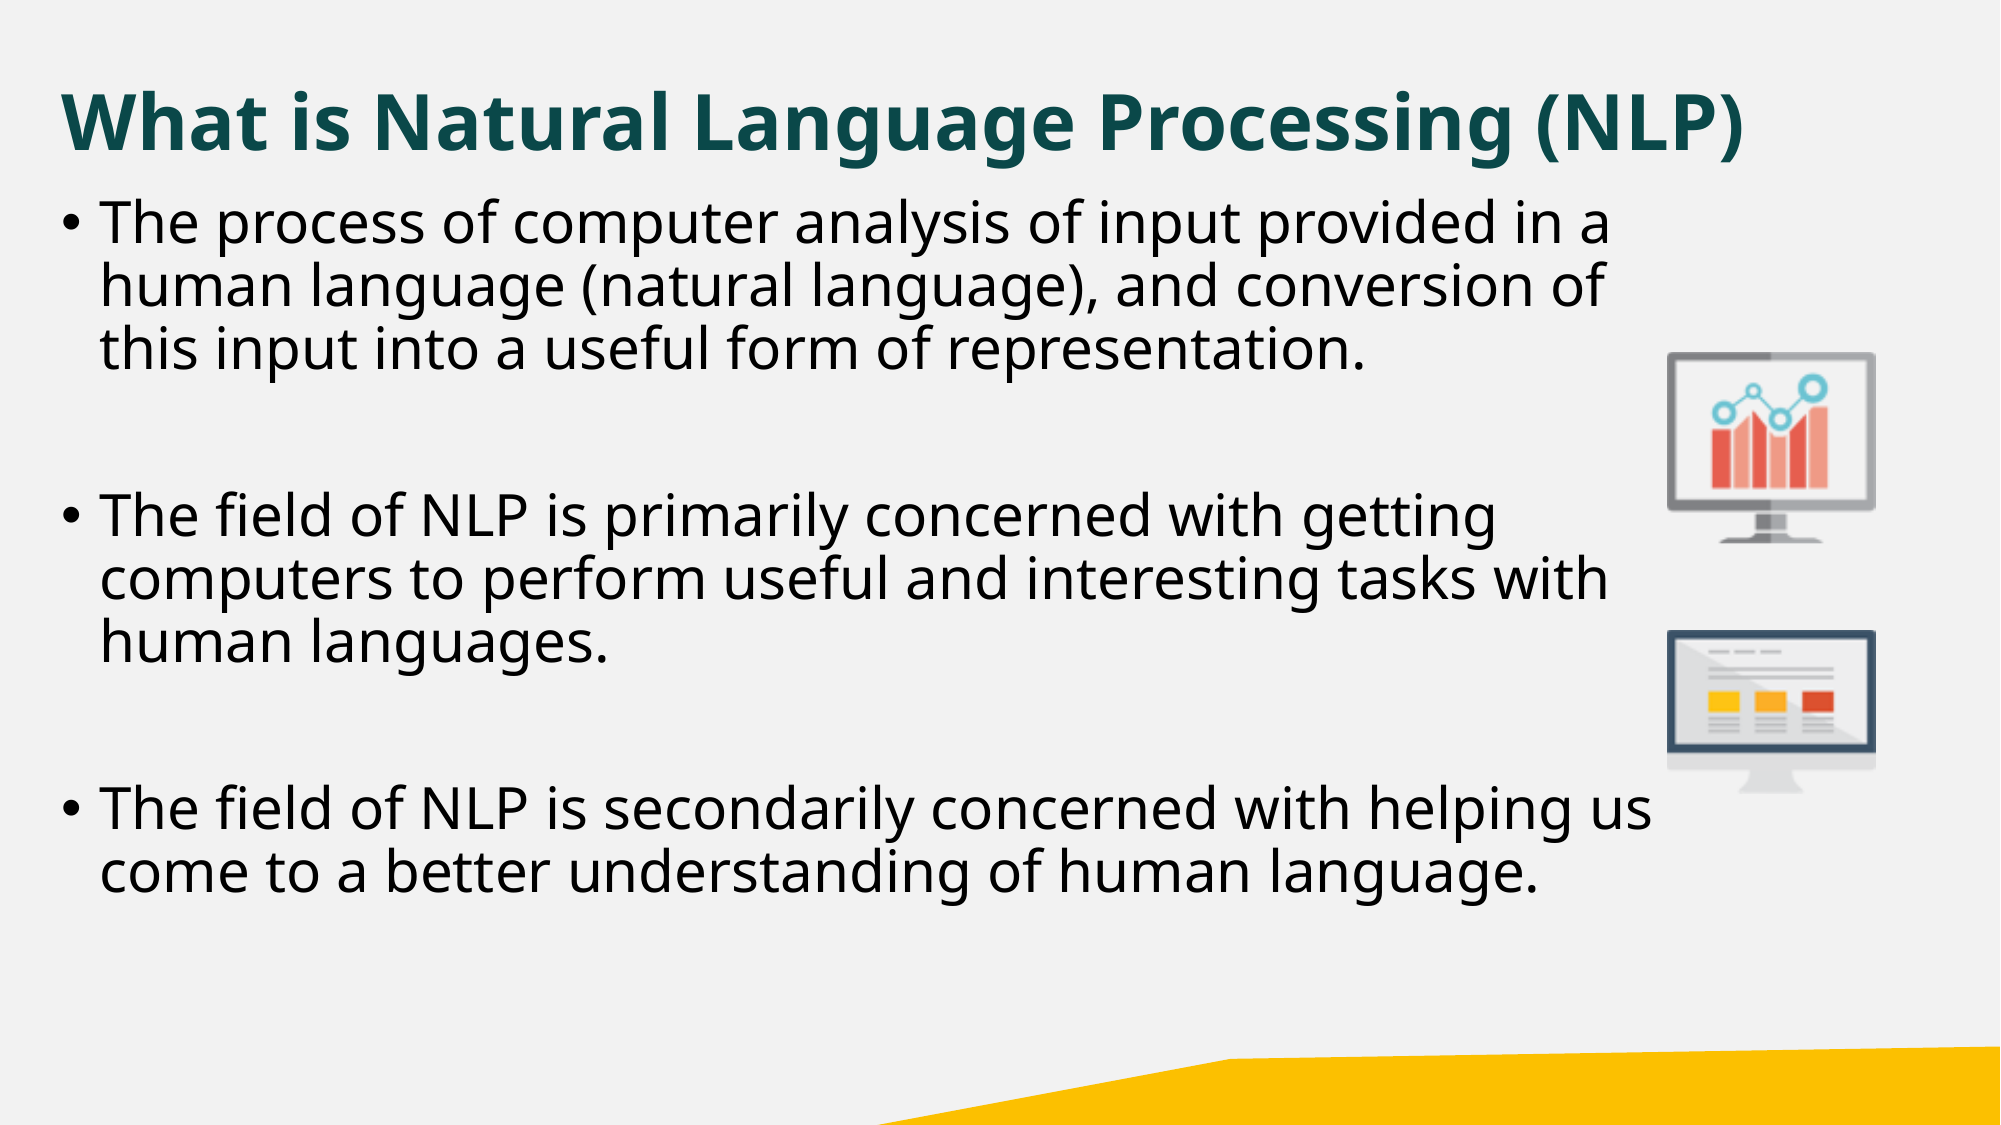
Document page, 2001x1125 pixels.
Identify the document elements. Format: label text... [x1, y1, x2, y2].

picture [1667, 352, 1876, 561]
picture [1667, 630, 1876, 839]
list The process of computer analysis of input provided in a human language (natural language), and conversion of this input into a useful form of representation. The field of NLP is primarily concerned with getting computers to perform useful and interesting tasks with human languages. The field of NLP is secondarily concerned with helping us come to a better understanding of human language. [46, 185, 1715, 1094]
text_box [871, 1045, 2000, 1125]
title What is Natural Language Processing (NLP) [46, 65, 1772, 186]
